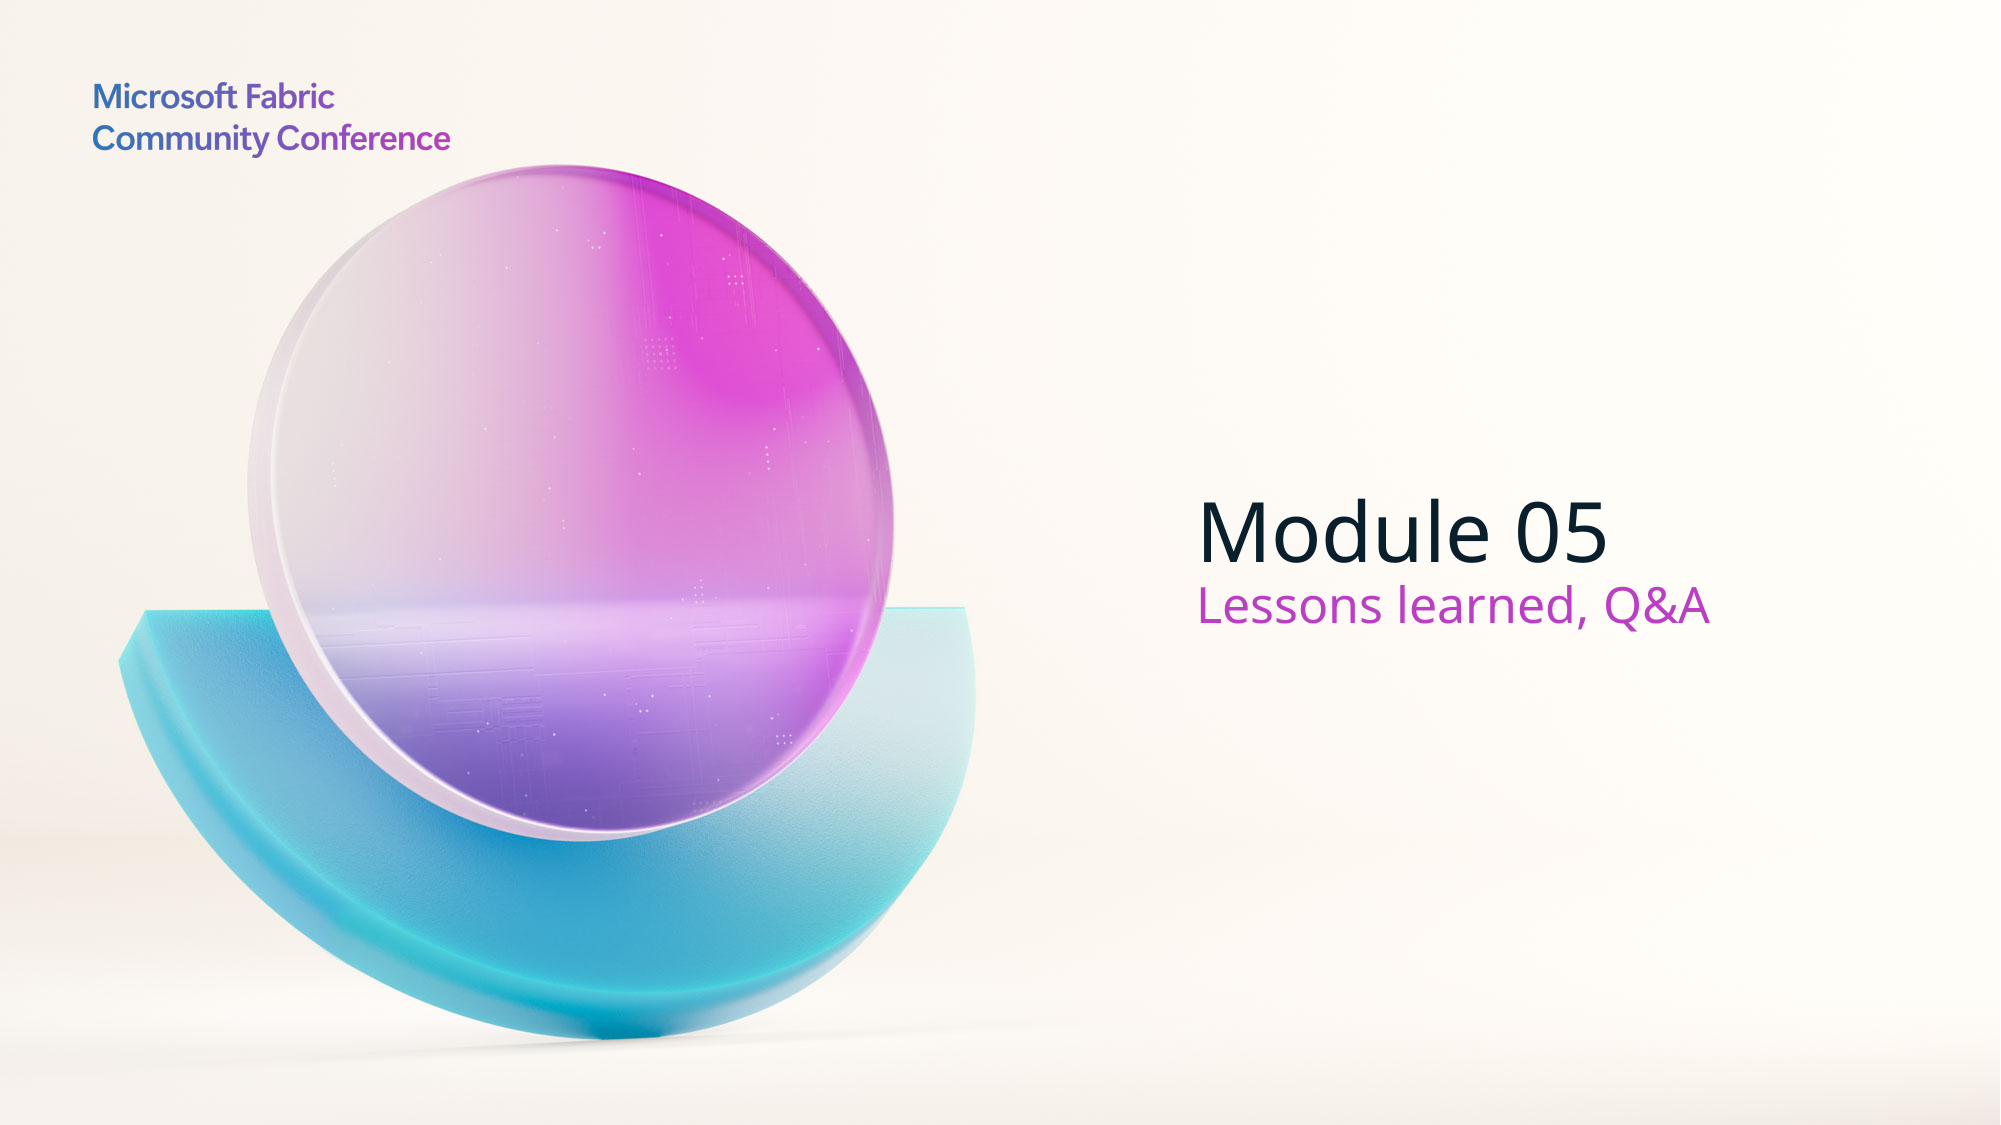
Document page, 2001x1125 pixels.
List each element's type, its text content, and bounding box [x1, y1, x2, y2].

picture [0, 0, 2000, 1125]
title Module 05 Lessons learned, Q&A [1181, 359, 1978, 766]
